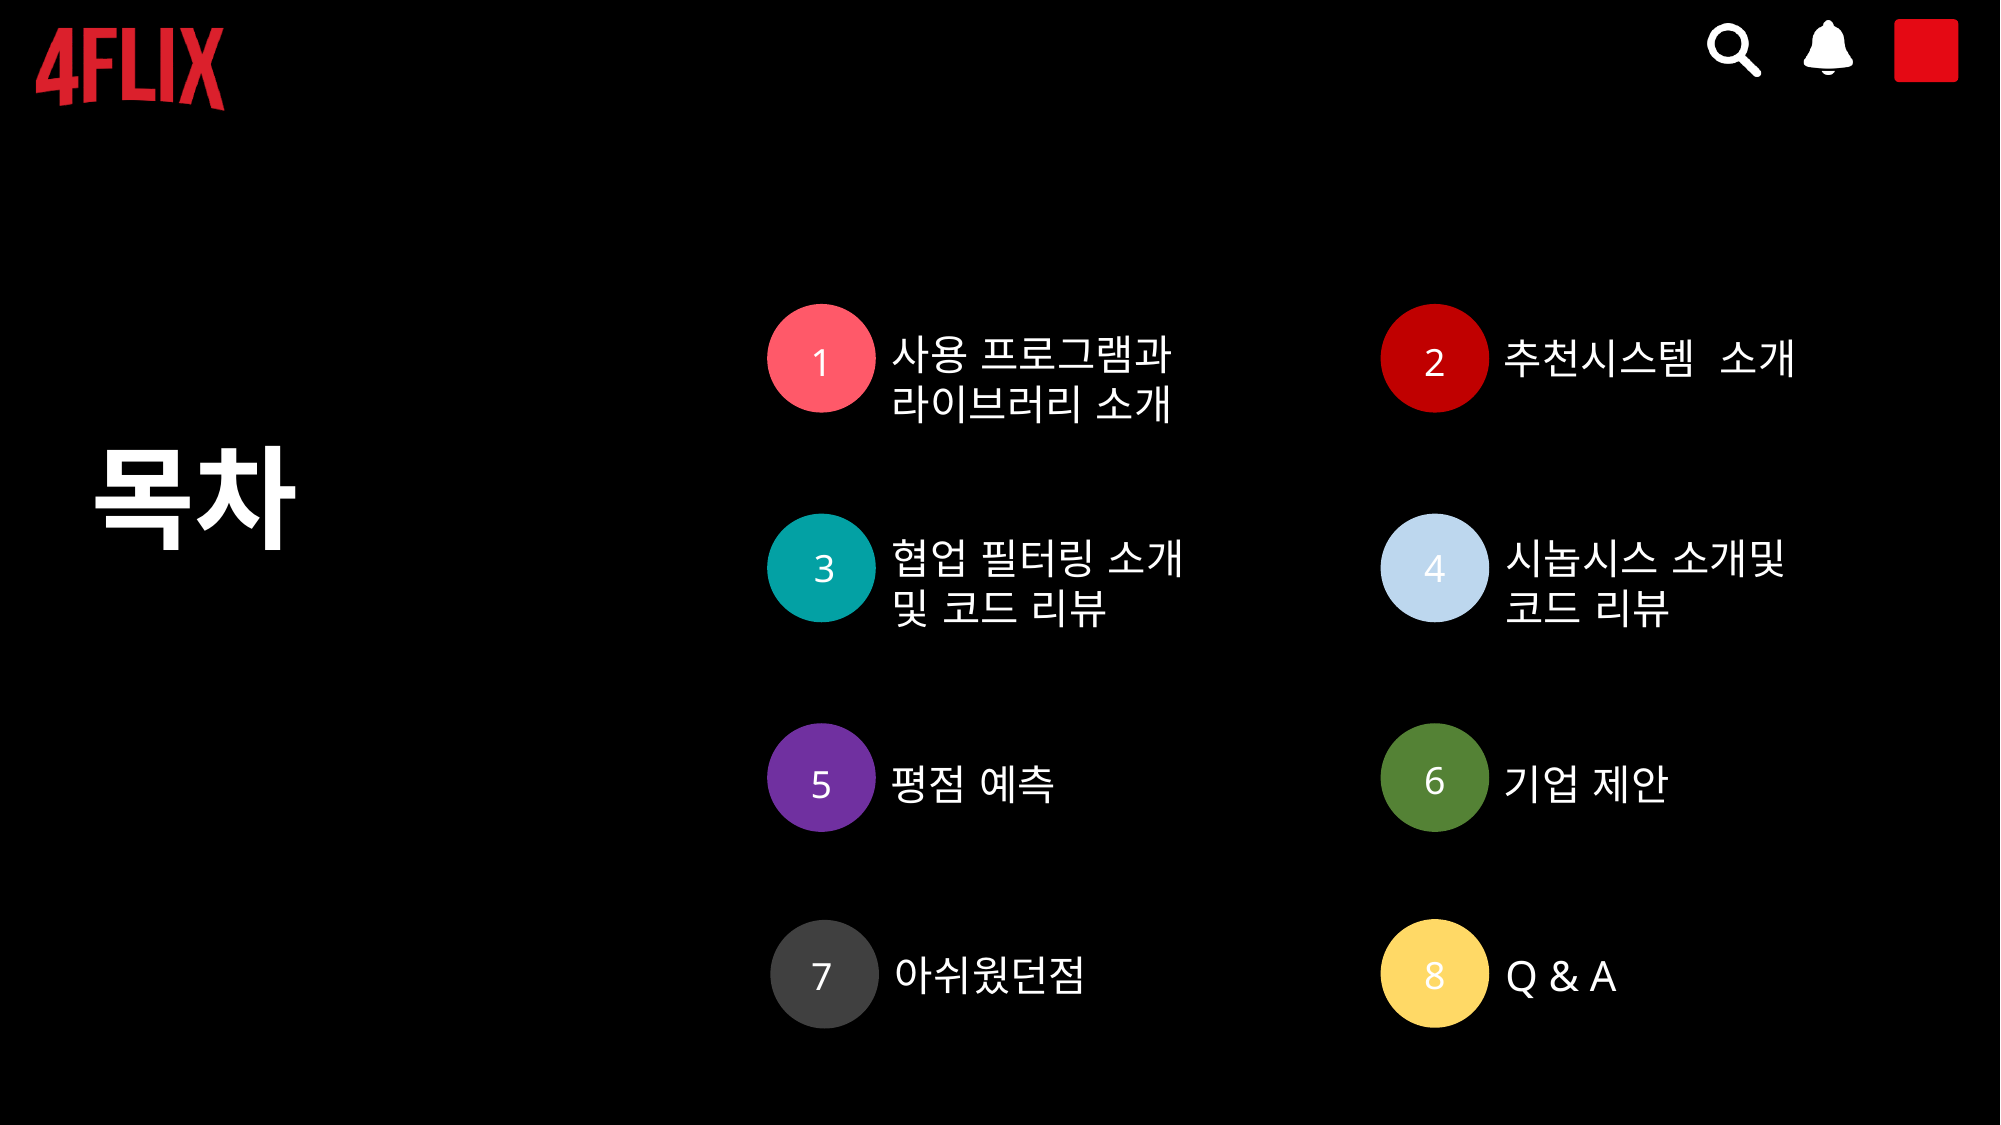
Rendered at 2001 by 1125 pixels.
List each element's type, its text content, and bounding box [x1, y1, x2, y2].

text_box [1380, 919, 1746, 1028]
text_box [1380, 513, 1888, 642]
text_box 목차 [76, 420, 645, 571]
picture [1801, 20, 1855, 75]
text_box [1380, 303, 1826, 413]
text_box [767, 723, 1131, 832]
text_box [1380, 723, 1786, 832]
picture [1707, 23, 1762, 77]
picture [29, 21, 231, 119]
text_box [767, 303, 1229, 438]
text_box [767, 513, 1213, 642]
text_box [1893, 18, 1960, 84]
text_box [770, 919, 1136, 1029]
